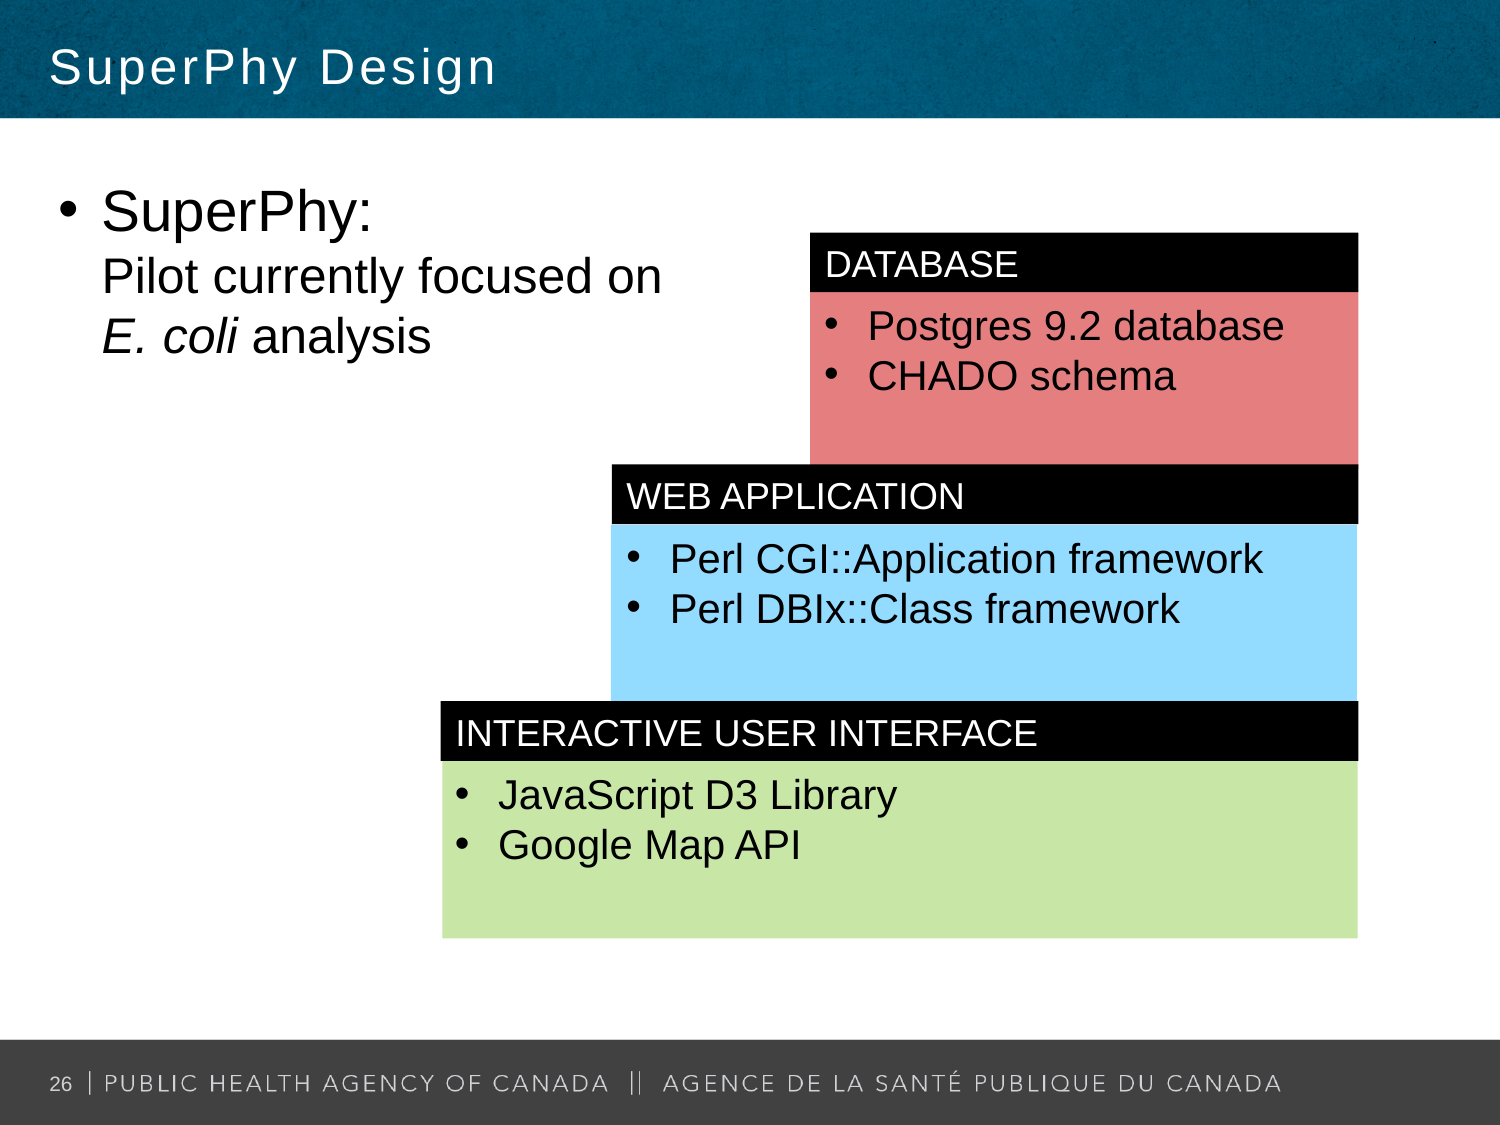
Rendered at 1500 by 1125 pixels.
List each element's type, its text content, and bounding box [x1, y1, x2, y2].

text_box SuperPhy: Pilot currently focused on E. coli analysis [43, 166, 715, 371]
text_box DATABASE [810, 232, 1359, 293]
text_box [609, 523, 1359, 701]
footer SuperPhy Design [33, 26, 1500, 93]
text_box INTERACTIVE USER INTERFACE [440, 701, 1359, 761]
text_box WEB APPLICATION [611, 464, 1359, 524]
slide_number 26 [34, 1063, 129, 1119]
text_box [440, 759, 1360, 940]
text_box Perl CGI::Application framework Perl DBIx::Class framework [611, 524, 1359, 639]
text_box Postgres 9.2 database CHADO schema [809, 291, 1315, 406]
text_box [808, 290, 1361, 471]
picture [0, 119, 1500, 1125]
text_box JavaScript D3 Library Google Map API [439, 760, 1187, 876]
